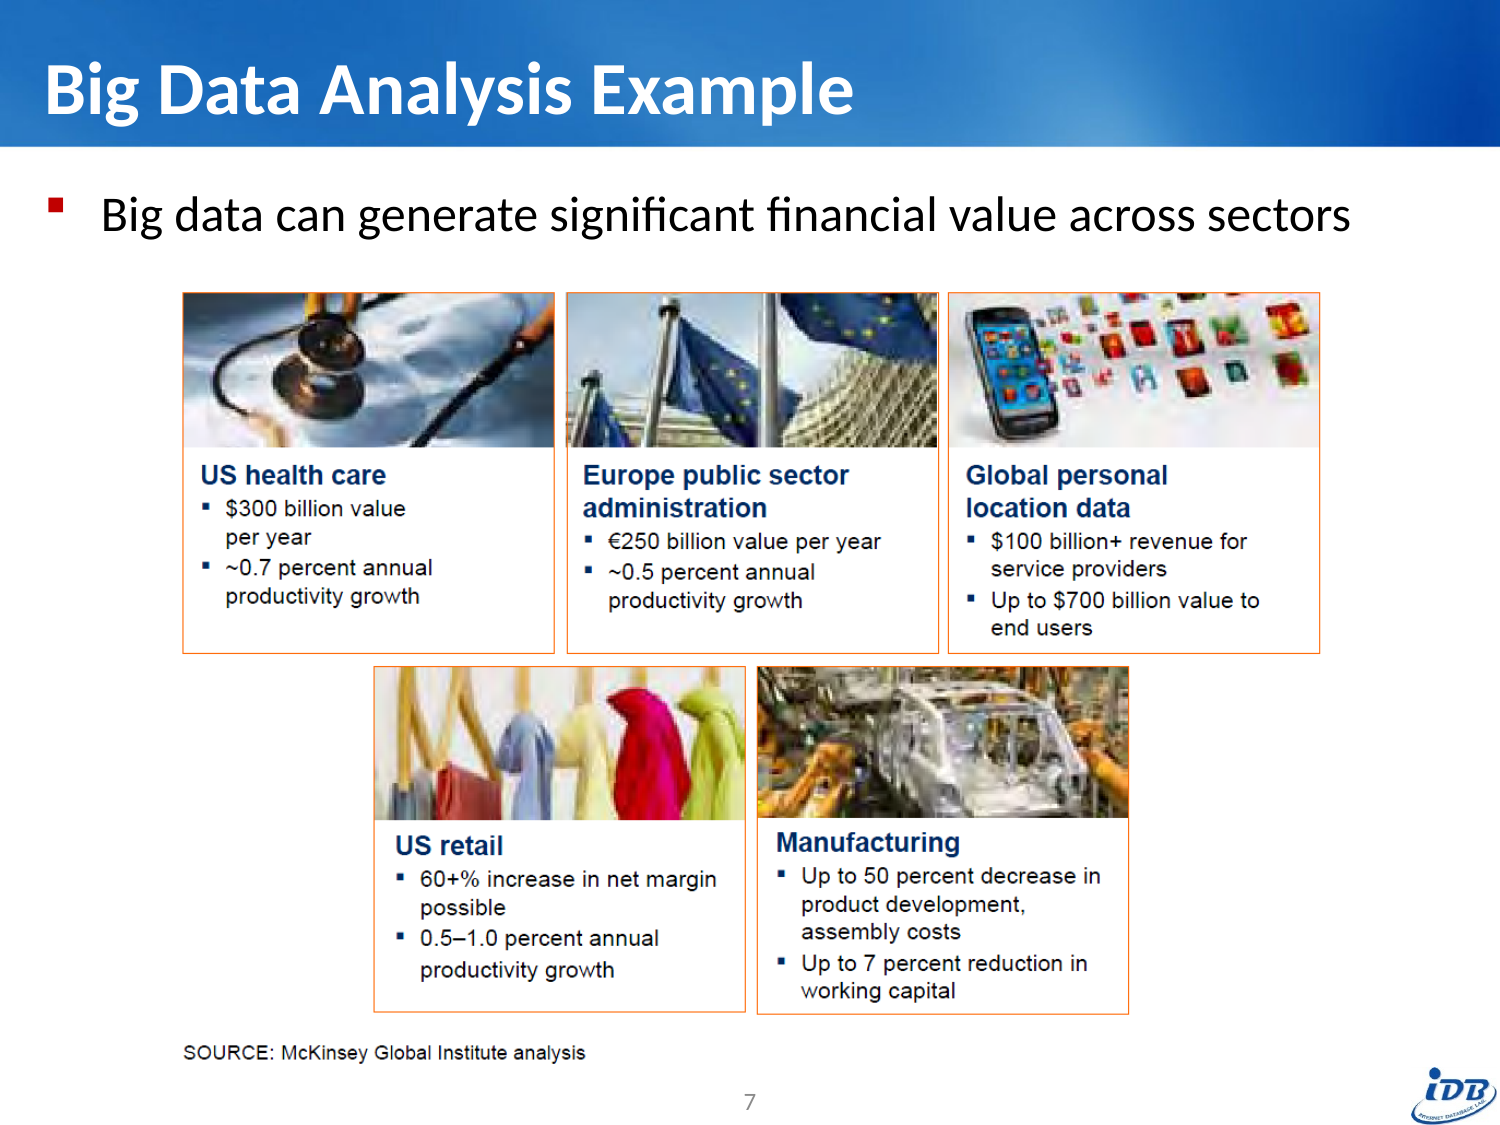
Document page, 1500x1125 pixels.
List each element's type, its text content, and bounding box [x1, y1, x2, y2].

picture [0, 0, 1500, 1125]
slide_number 7 [684, 1084, 816, 1118]
title Big Data Analysis Example [29, 19, 1471, 149]
list Big data can generate significant financial value across sectors [29, 174, 1471, 1071]
